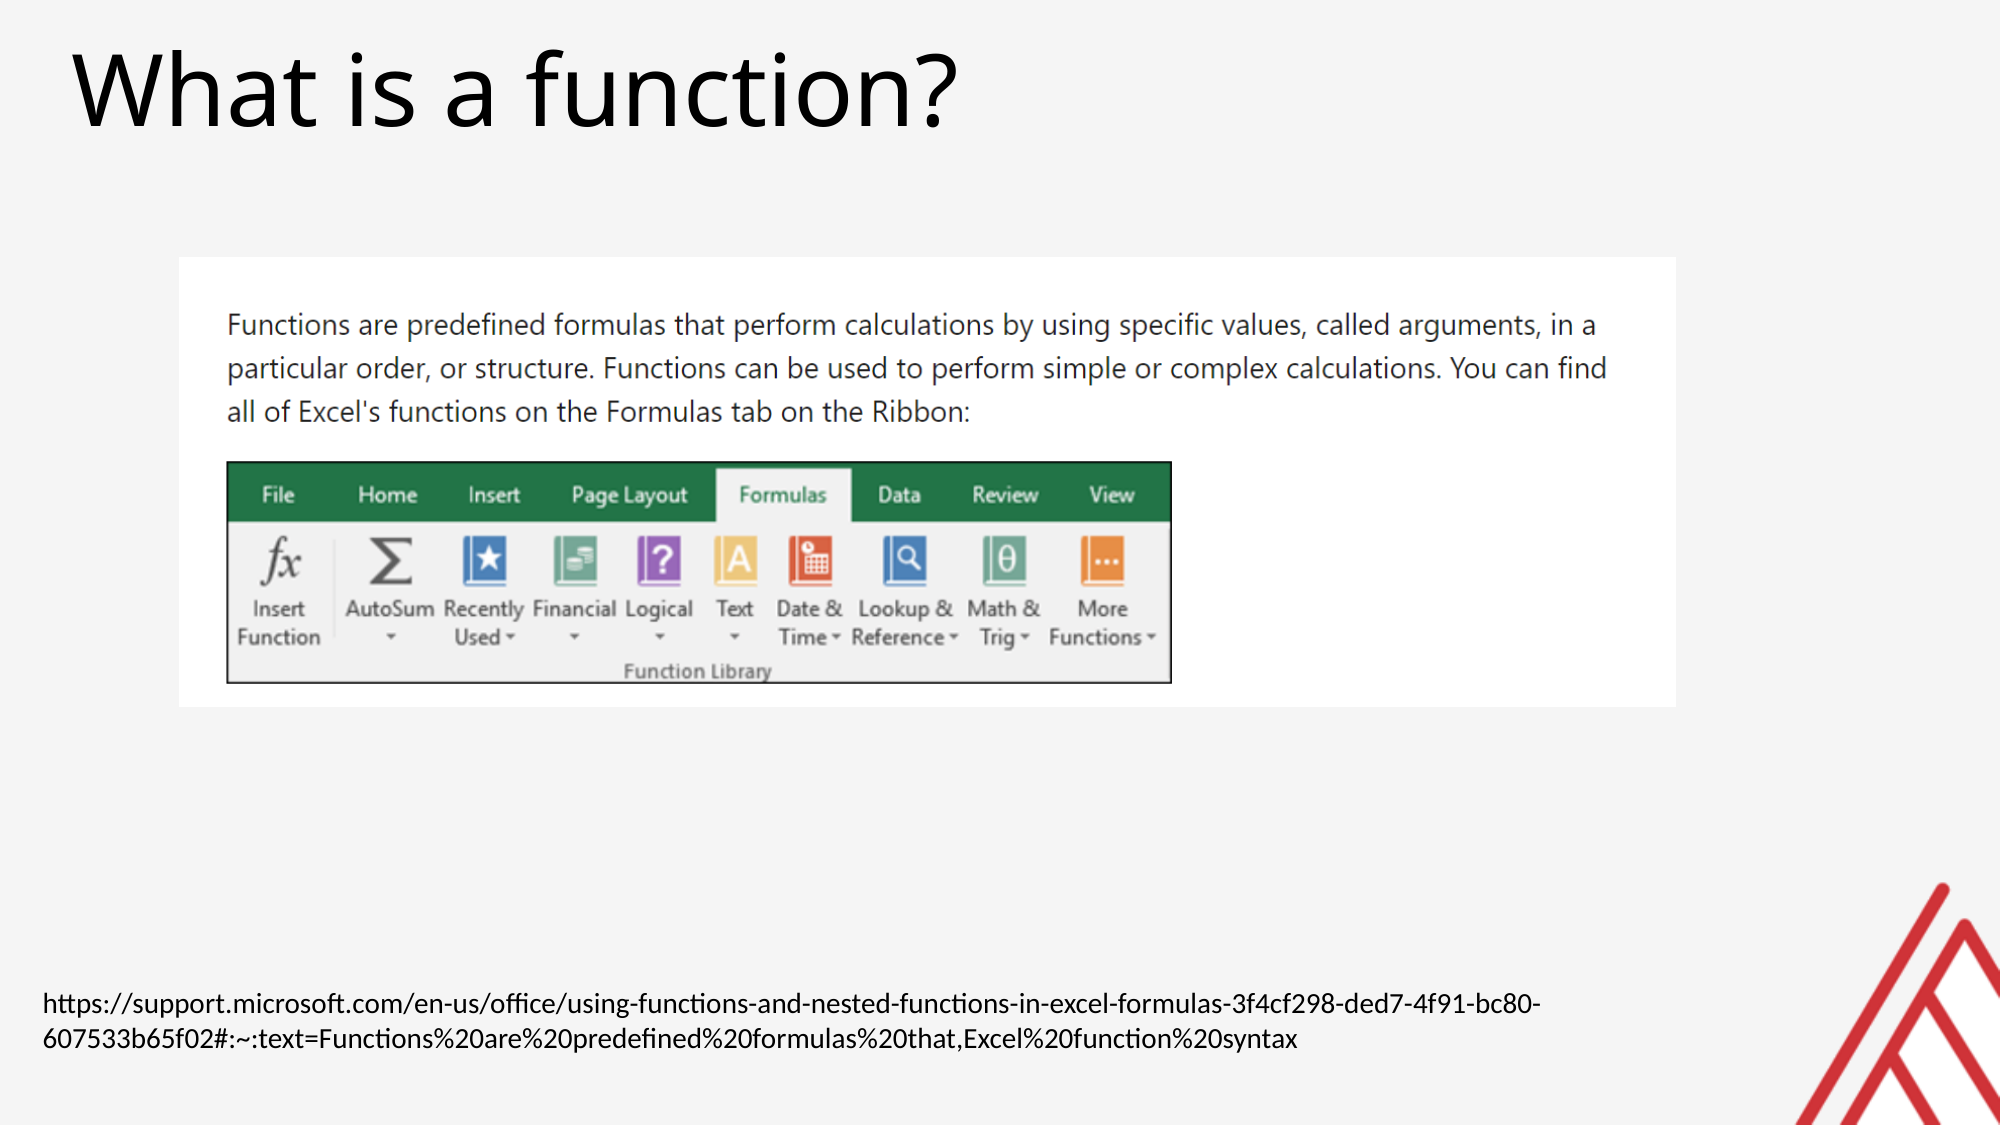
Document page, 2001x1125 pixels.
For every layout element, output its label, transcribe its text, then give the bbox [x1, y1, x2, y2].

text_box What is a function? [56, 18, 1755, 154]
picture [1786, 881, 2000, 1125]
picture [179, 257, 1676, 707]
text_box https://support.microsoft.com/en-us/office/using-functions-and-nested-functions-in-excel-formulas-3f4cf298-ded7-4f91-bc80-607533b65f02#:~:text=Functions%20are%20predefined%20formulas%20that,Excel%20function%20syntax [27, 976, 1700, 1062]
